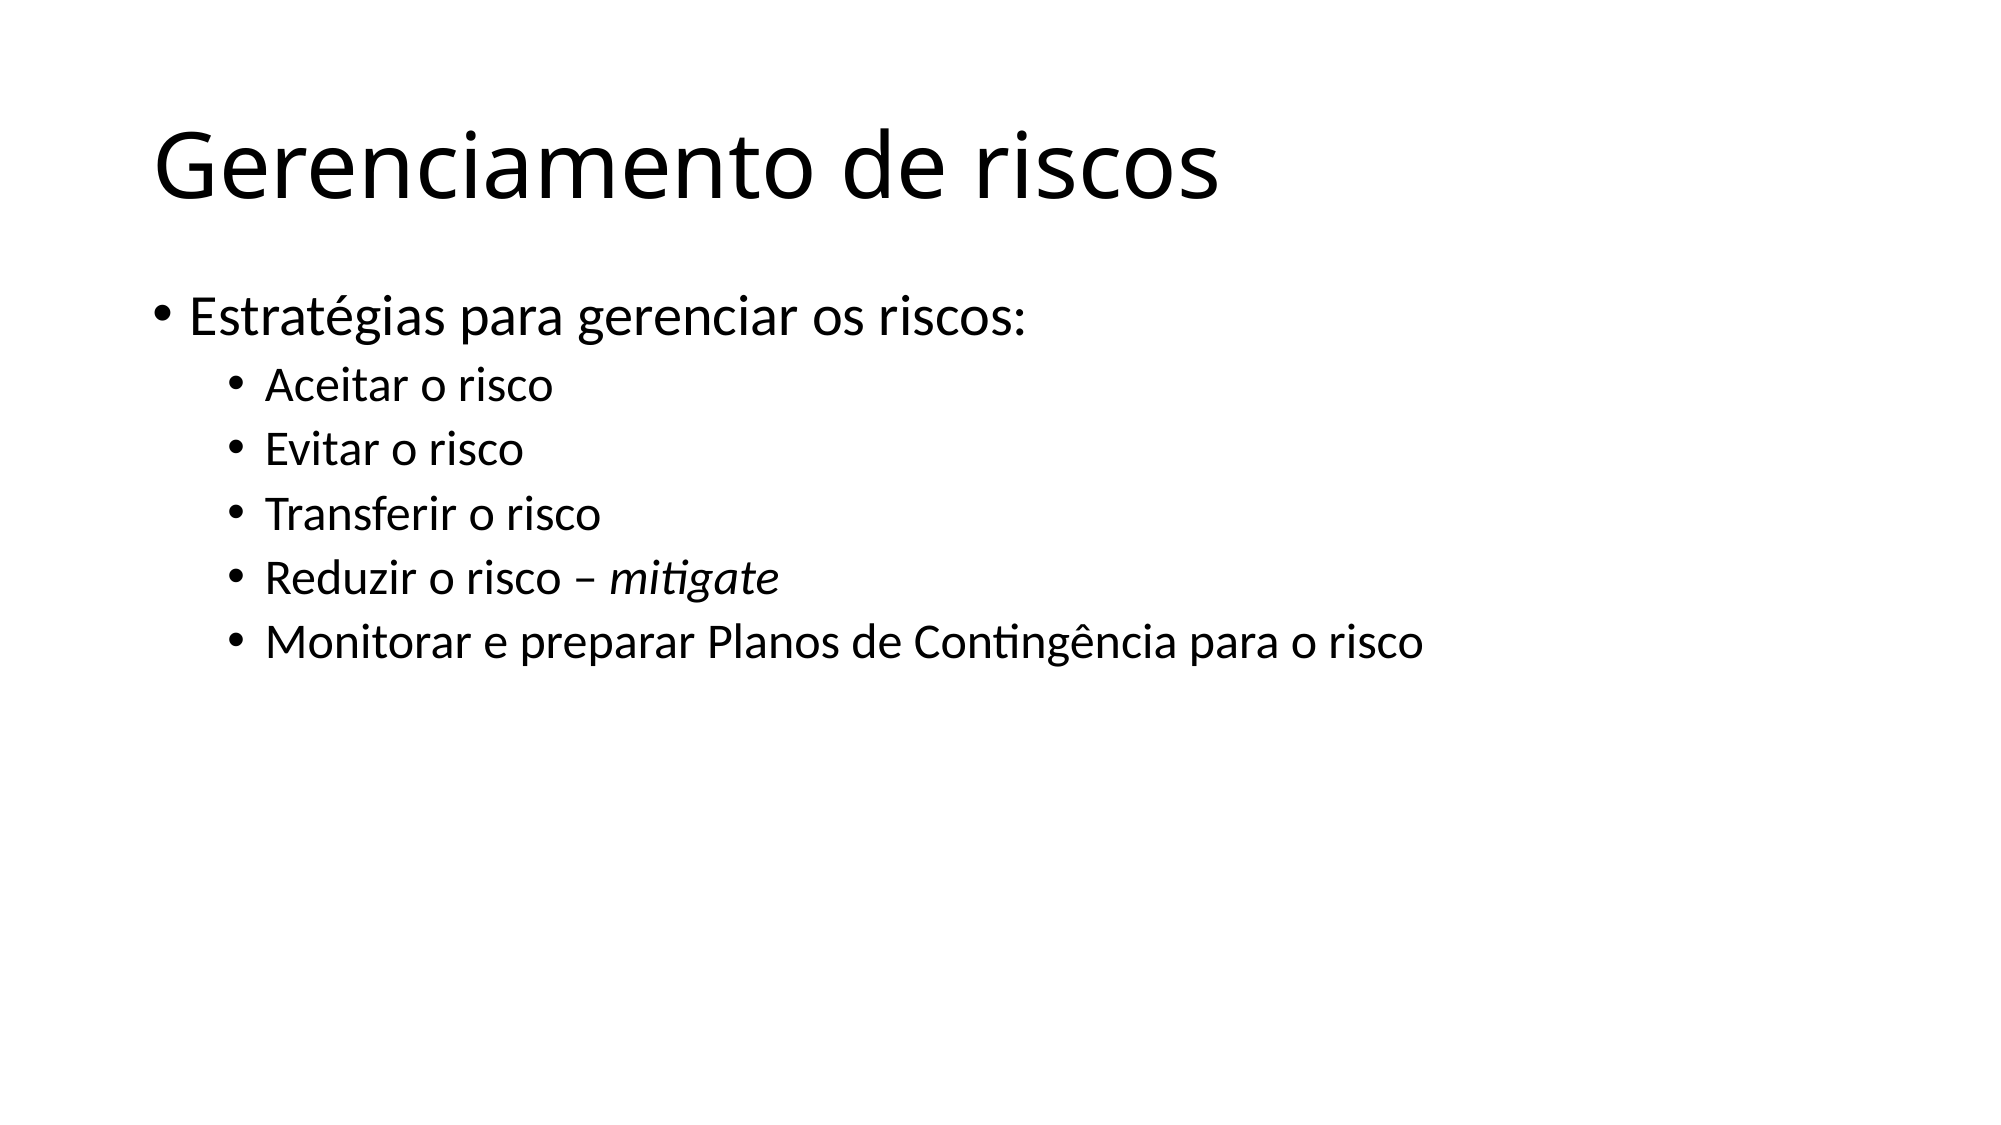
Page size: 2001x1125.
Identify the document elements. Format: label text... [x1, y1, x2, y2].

title Gerenciamento de riscos [137, 59, 1863, 277]
list Estratégias para gerenciar os riscos: Aceitar o risco Evitar o risco Transferir o risco Reduzir o risco – mitigate Monitorar e preparar Planos de Contingência para o risco [137, 277, 1863, 992]
